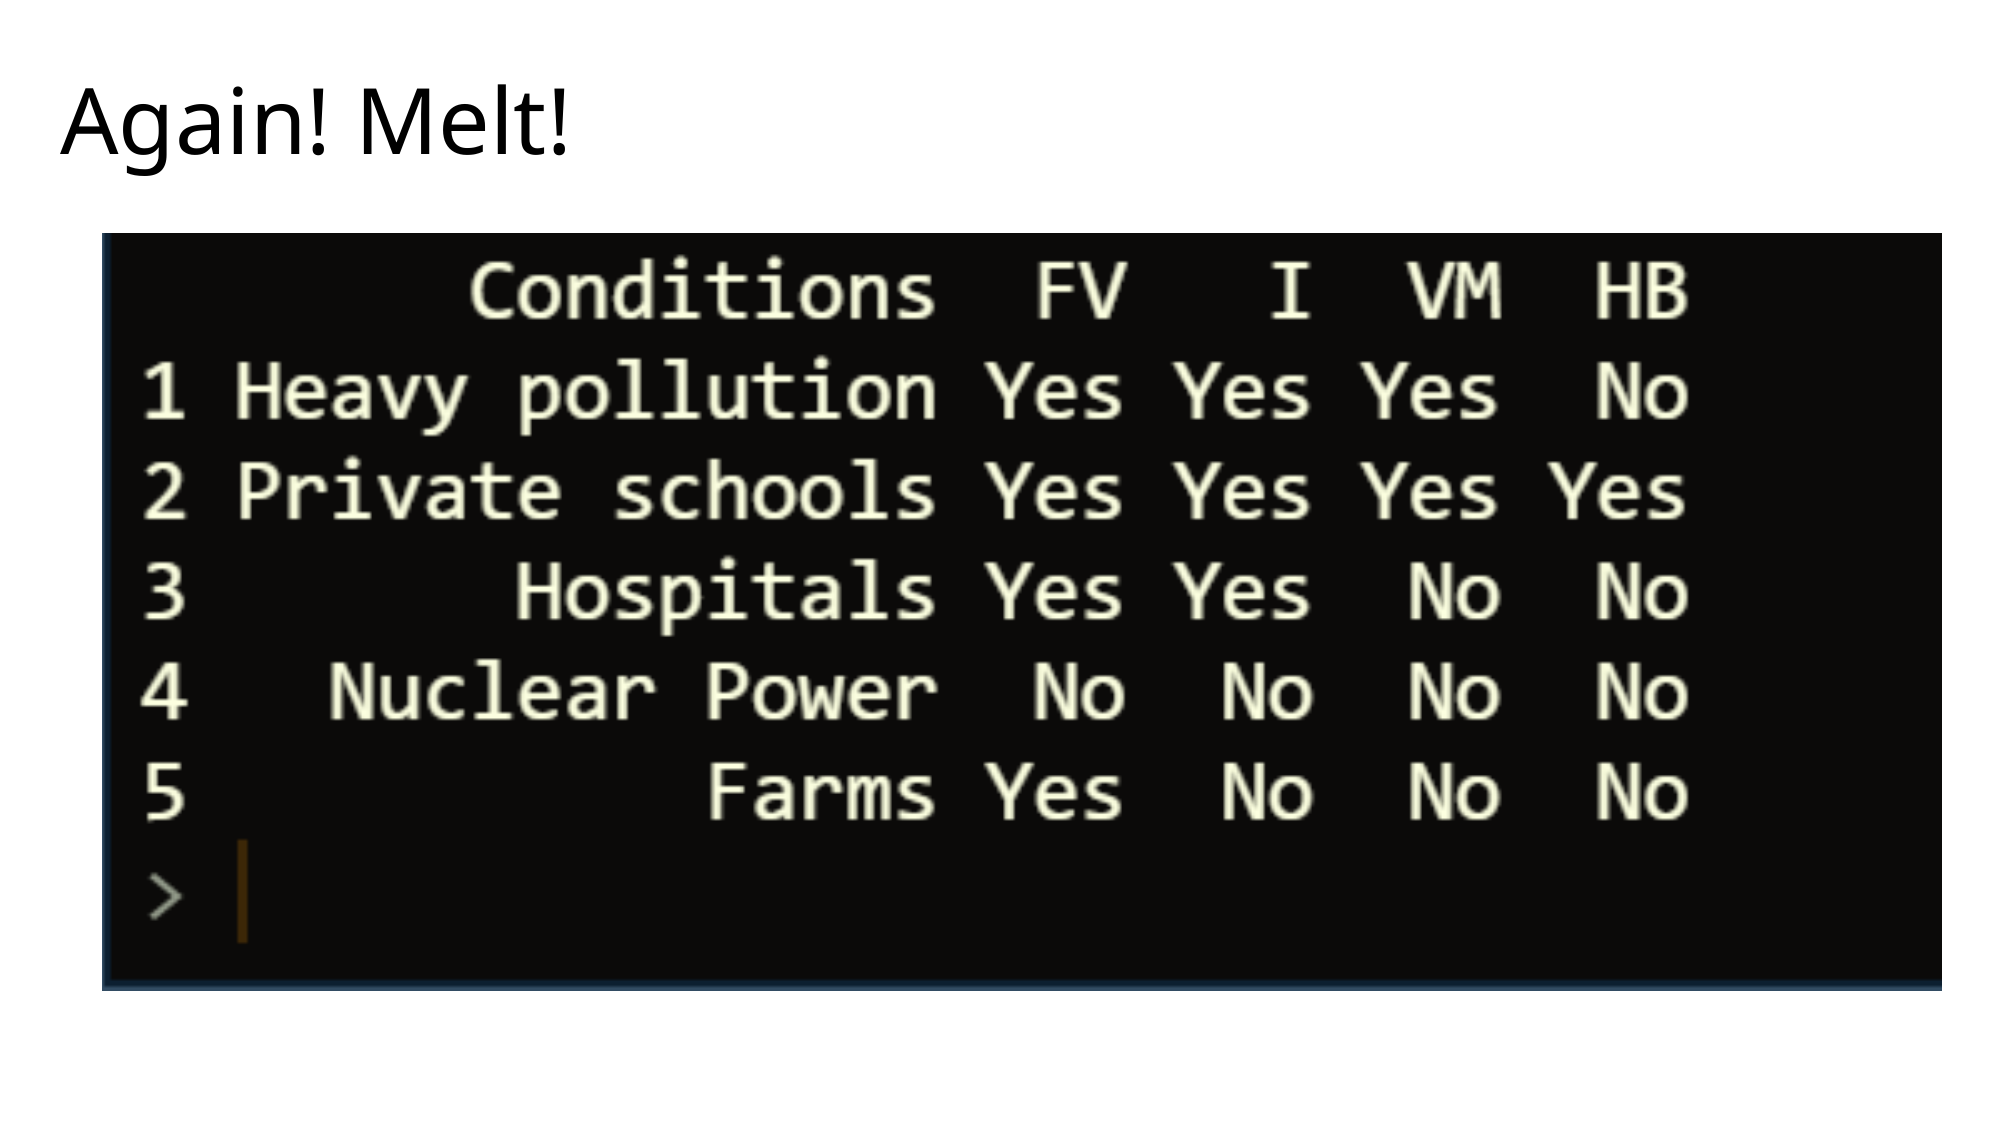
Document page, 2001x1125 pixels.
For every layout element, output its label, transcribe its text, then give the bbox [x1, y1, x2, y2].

picture [102, 233, 1942, 991]
title Again! Melt! [45, 16, 1771, 234]
